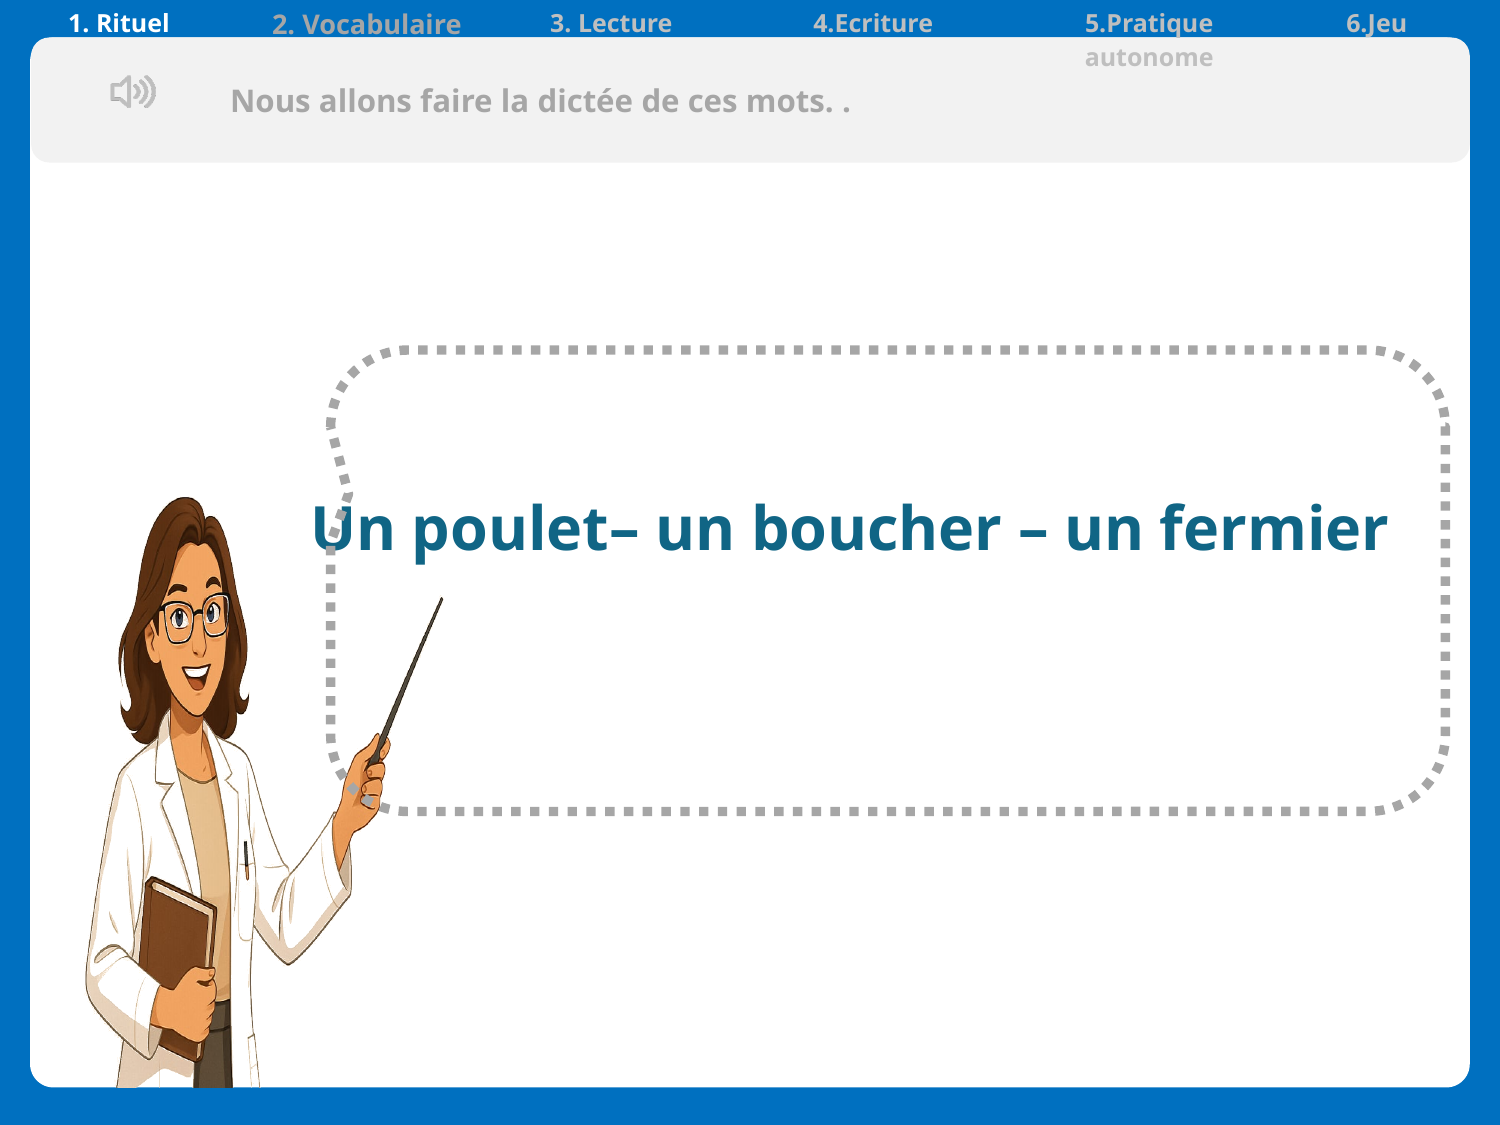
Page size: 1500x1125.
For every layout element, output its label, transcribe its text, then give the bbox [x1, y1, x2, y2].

picture [63, 465, 544, 1088]
text_box [328, 347, 1448, 814]
text_box Un poulet– un boucher – un fermier [27, 81, 1472, 1090]
table_header 6.Jeu [1286, 0, 1468, 81]
table_header 1. Rituel [0, 0, 245, 81]
text_box [0, 0, 1500, 1125]
table_header 3. Lecture [489, 0, 734, 69]
table_header 4.Ecriture [734, 0, 1013, 69]
table_header 5.Pratique autonome [1013, 0, 1286, 81]
text_box [29, 43, 1472, 165]
text_box [110, 81, 156, 108]
table_header 2. Vocabulaire [245, 0, 489, 69]
text_box Nous allons faire la dictée de ces mots. . [215, 69, 1253, 126]
